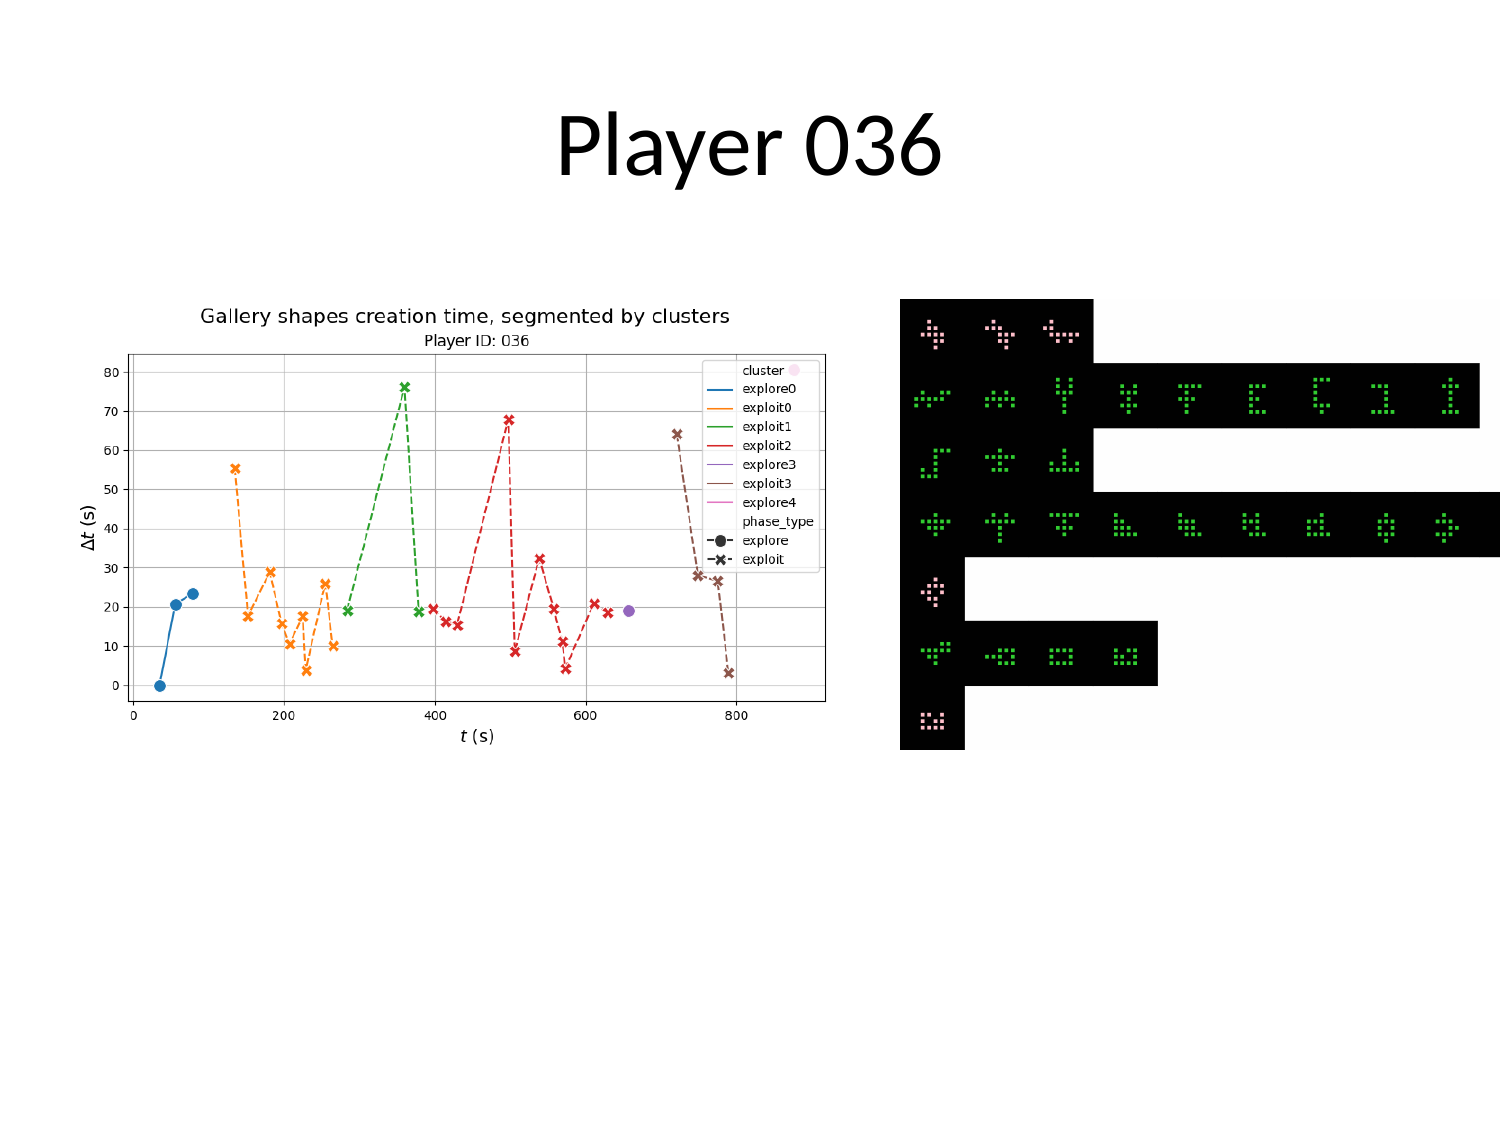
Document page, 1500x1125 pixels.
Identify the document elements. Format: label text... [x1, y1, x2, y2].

title Player 036 [75, 45, 1425, 233]
picture [14, 299, 1500, 751]
